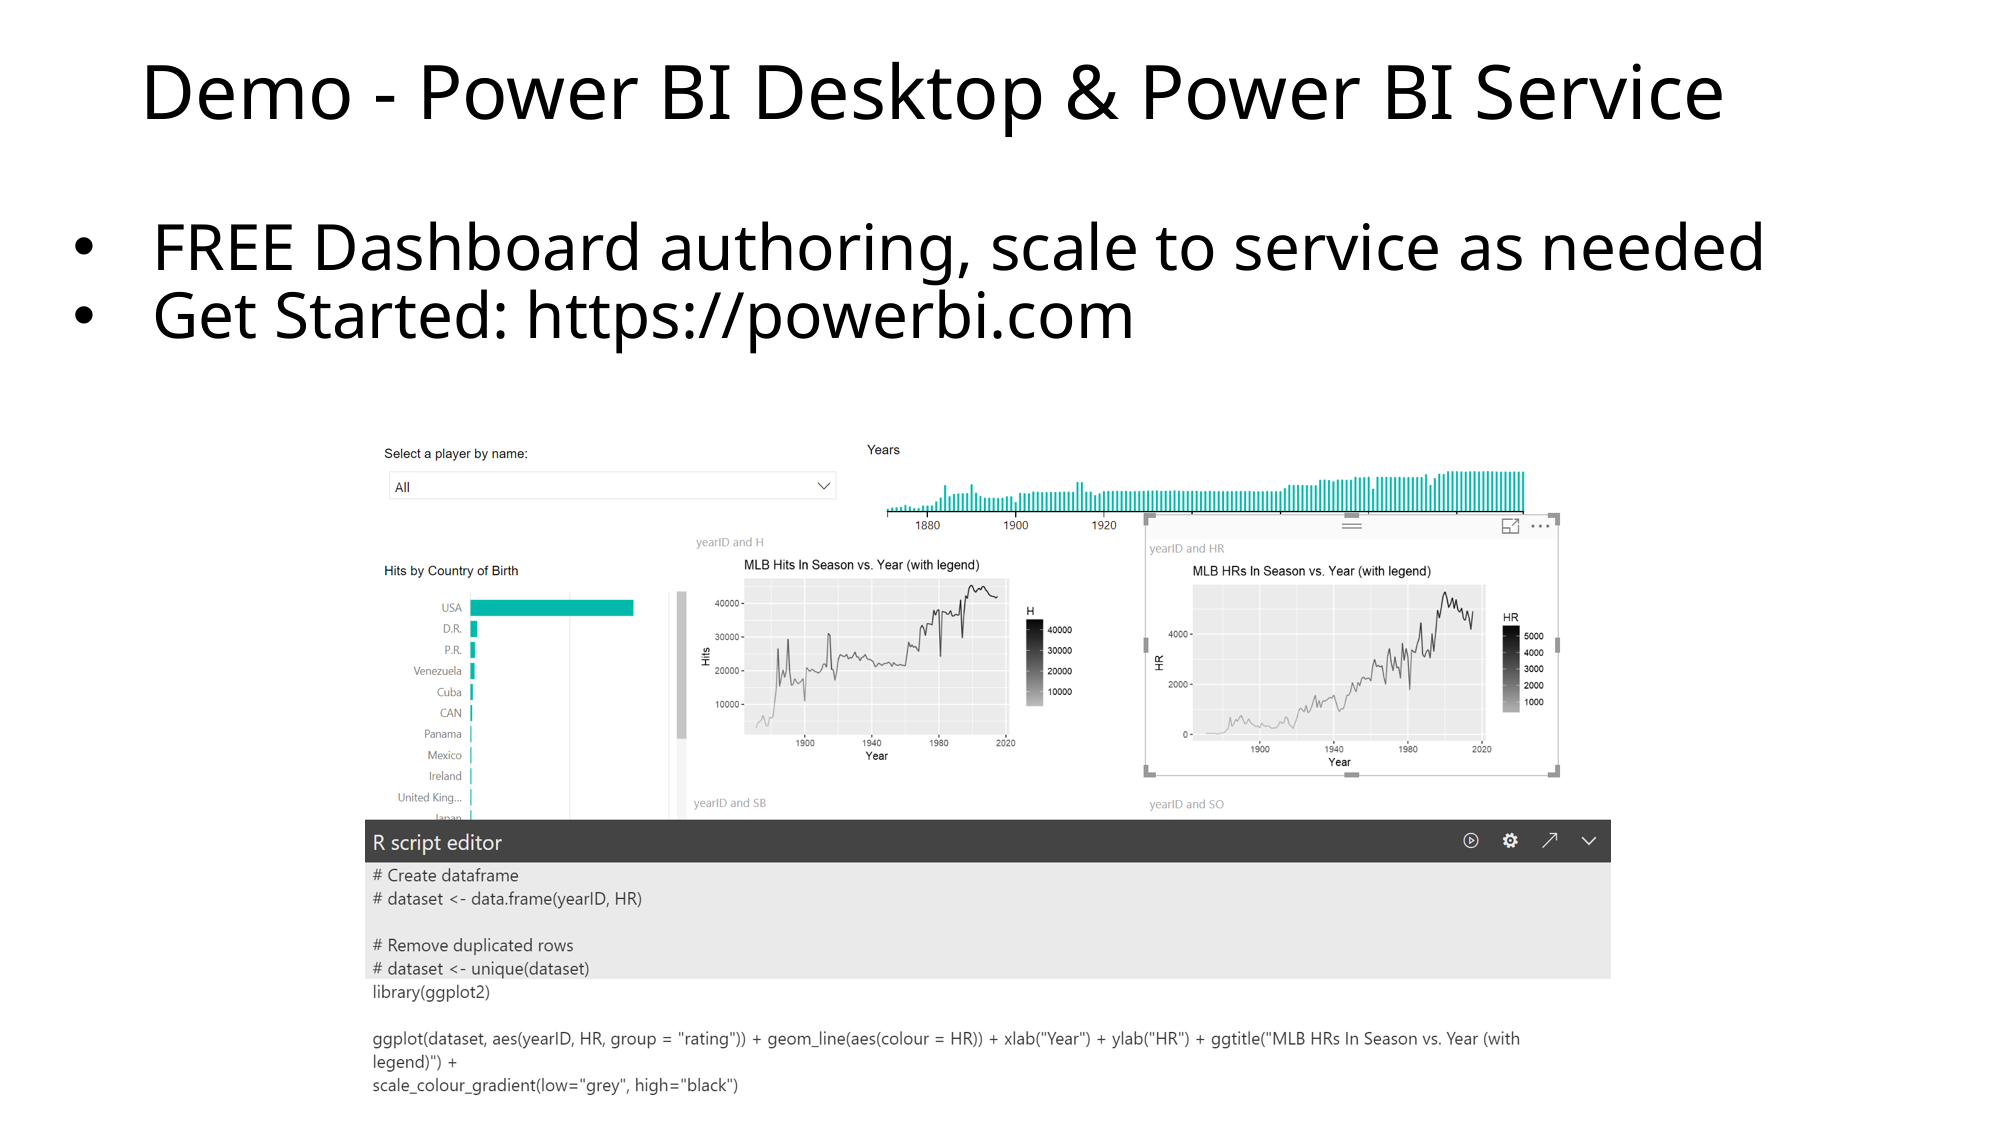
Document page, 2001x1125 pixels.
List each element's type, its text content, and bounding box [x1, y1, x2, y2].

title Demo - Power BI Desktop & Power BI Service [125, 20, 1851, 170]
text_box FREE Dashboard authoring, scale to service as needed Get Started: https://powerbi.com [57, 187, 1829, 381]
picture [365, 427, 1611, 1109]
